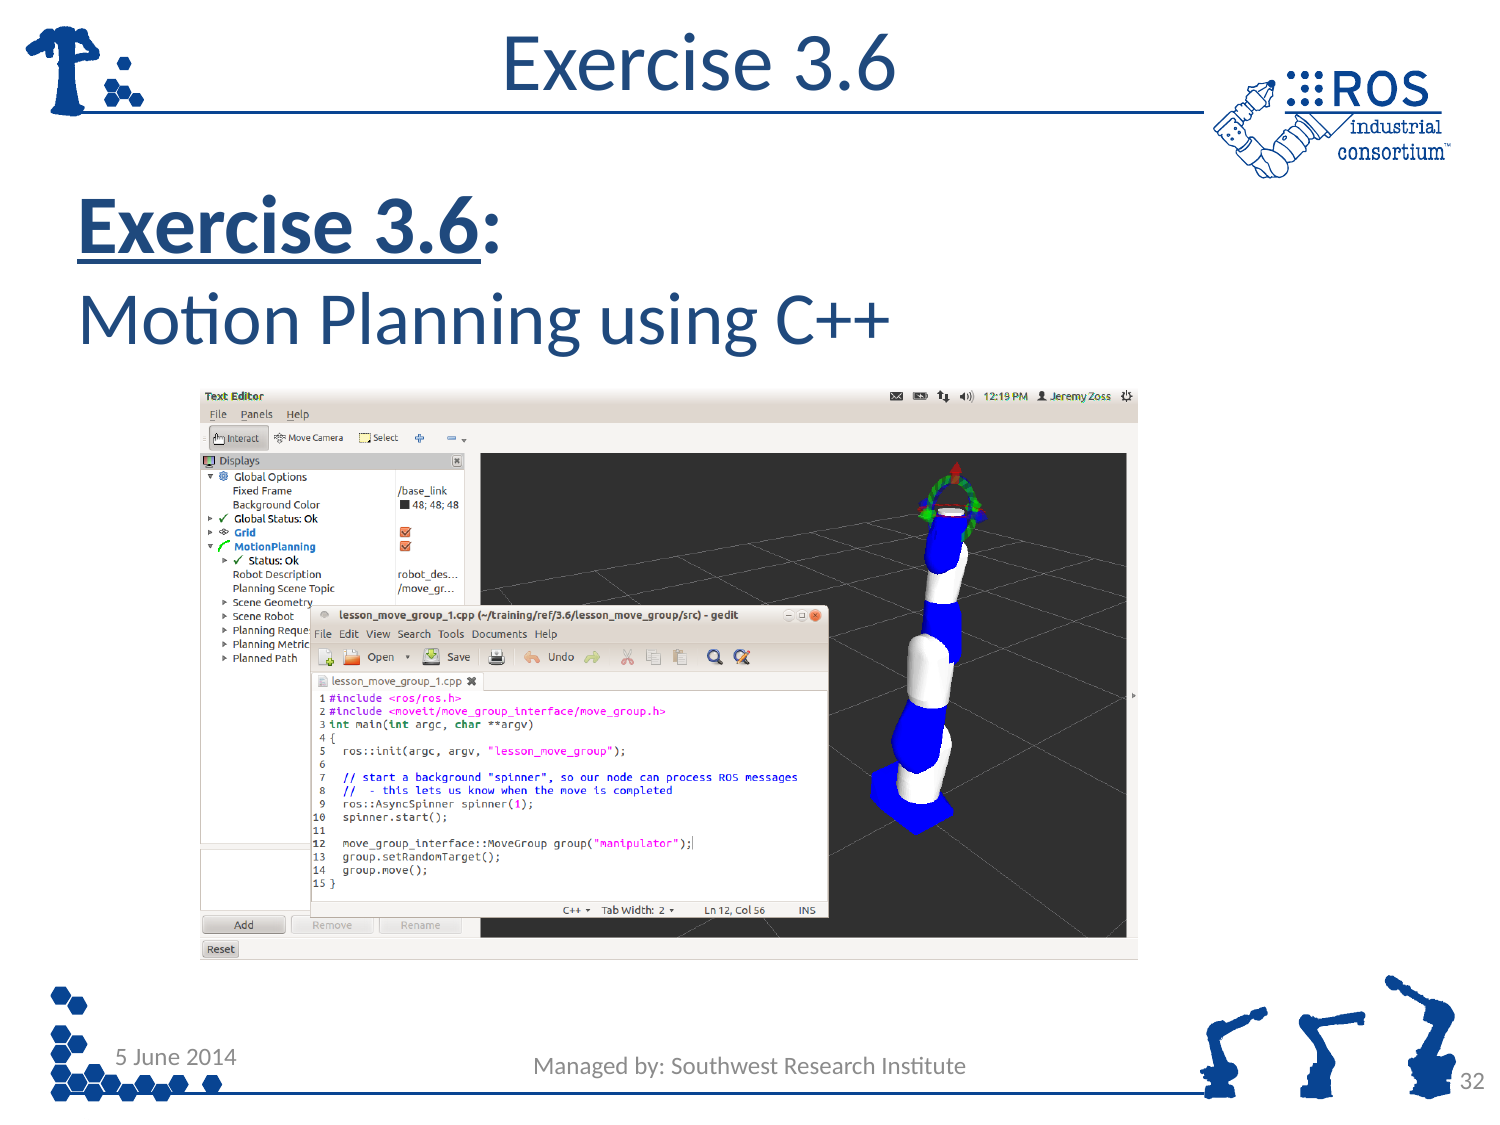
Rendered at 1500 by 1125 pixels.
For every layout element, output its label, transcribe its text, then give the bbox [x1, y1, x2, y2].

picture [199, 387, 1138, 960]
text_box Exercise 3.6: Motion Planning using C++ [62, 162, 1438, 437]
slide_number 32 [1149, 1050, 1500, 1110]
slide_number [99, 1025, 388, 1085]
title Exercise 3.6 [150, 0, 1250, 113]
footer Managed by: Southwest Research Institute [468, 1042, 1032, 1103]
